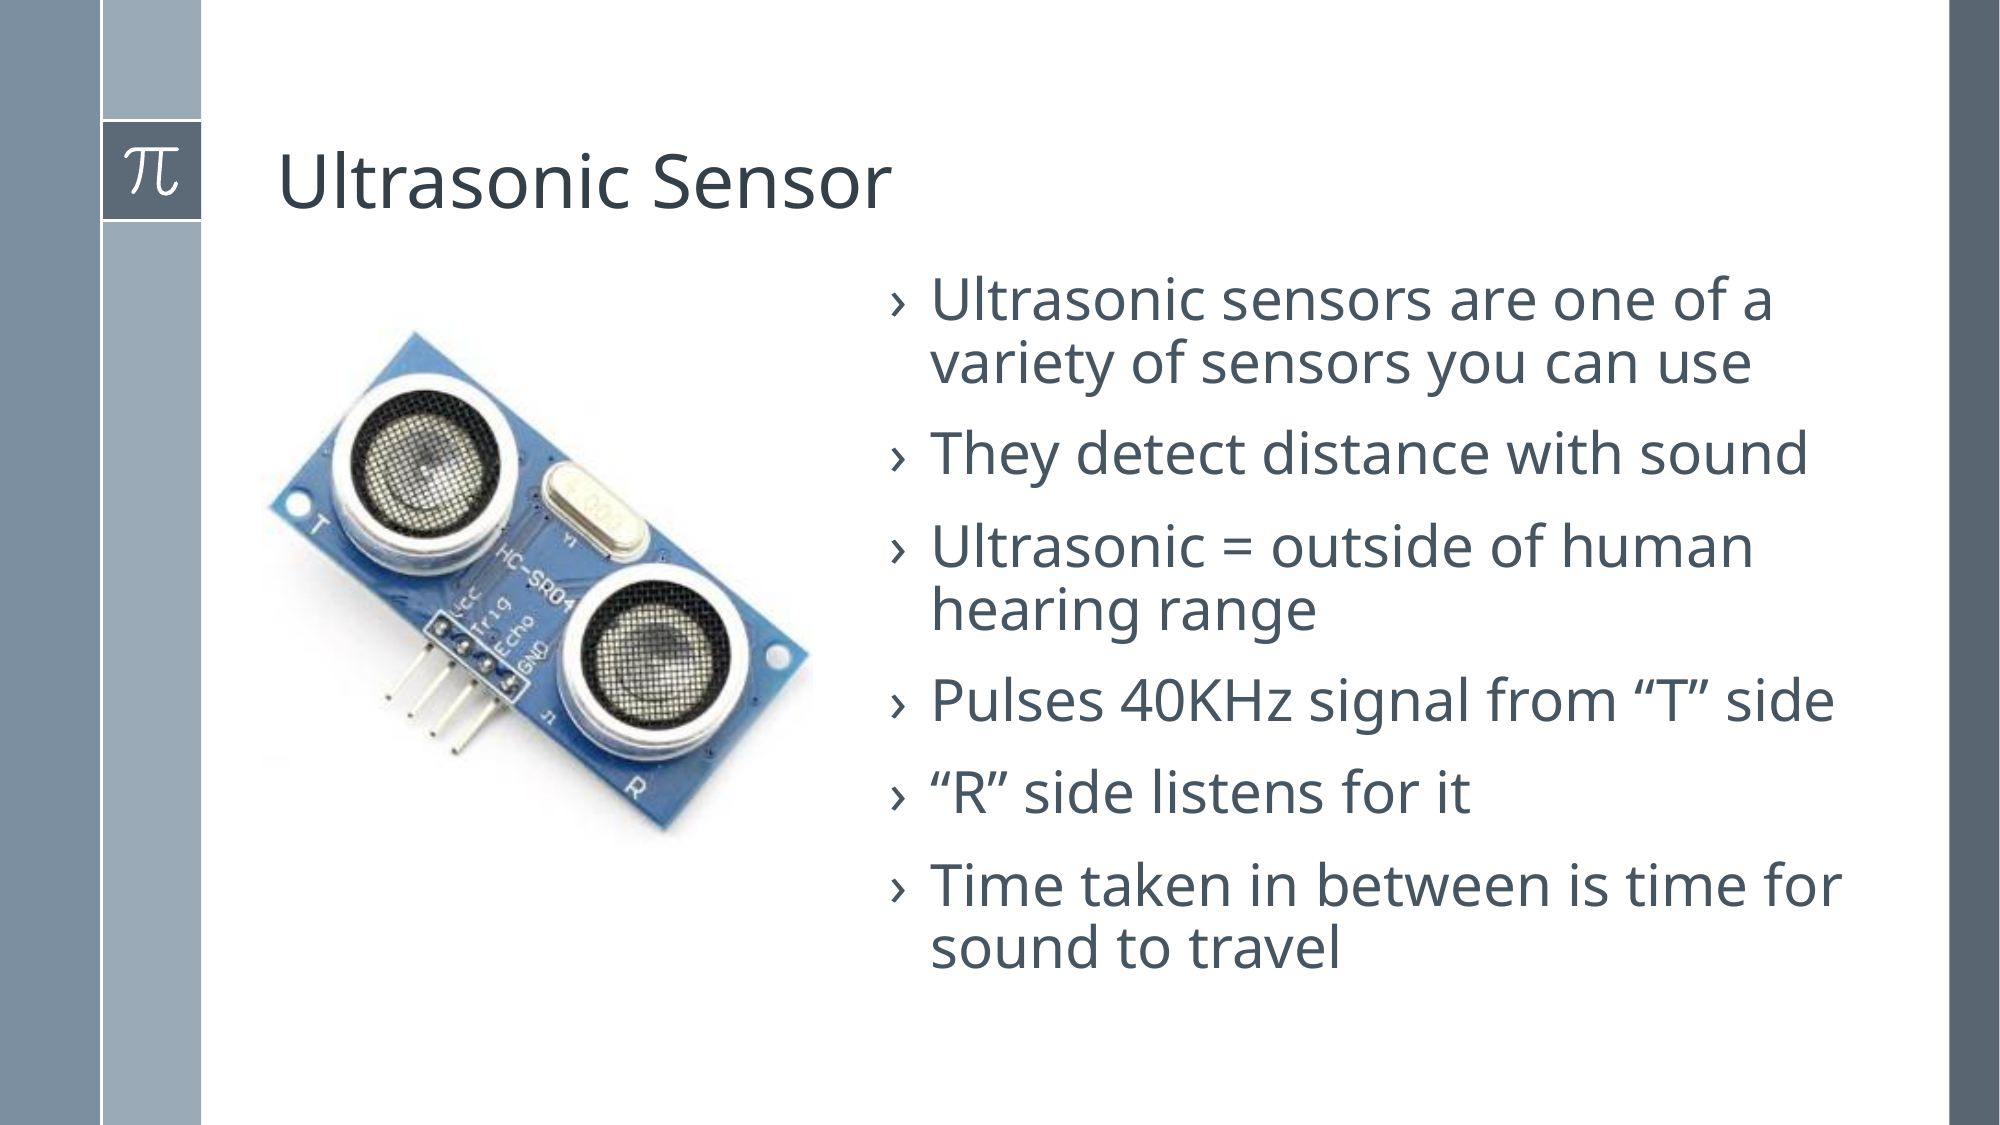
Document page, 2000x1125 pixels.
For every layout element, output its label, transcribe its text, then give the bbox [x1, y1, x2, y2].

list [261, 299, 813, 851]
list Ultrasonic sensors are one of a variety of sensors you can use They detect distance with sound Ultrasonic = outside of human hearing range Pulses 40KHz signal from “T” side “R” side listens for it Time taken in between is time for sound to travel [874, 262, 1867, 1013]
title Ultrasonic Sensor [261, 29, 1867, 233]
